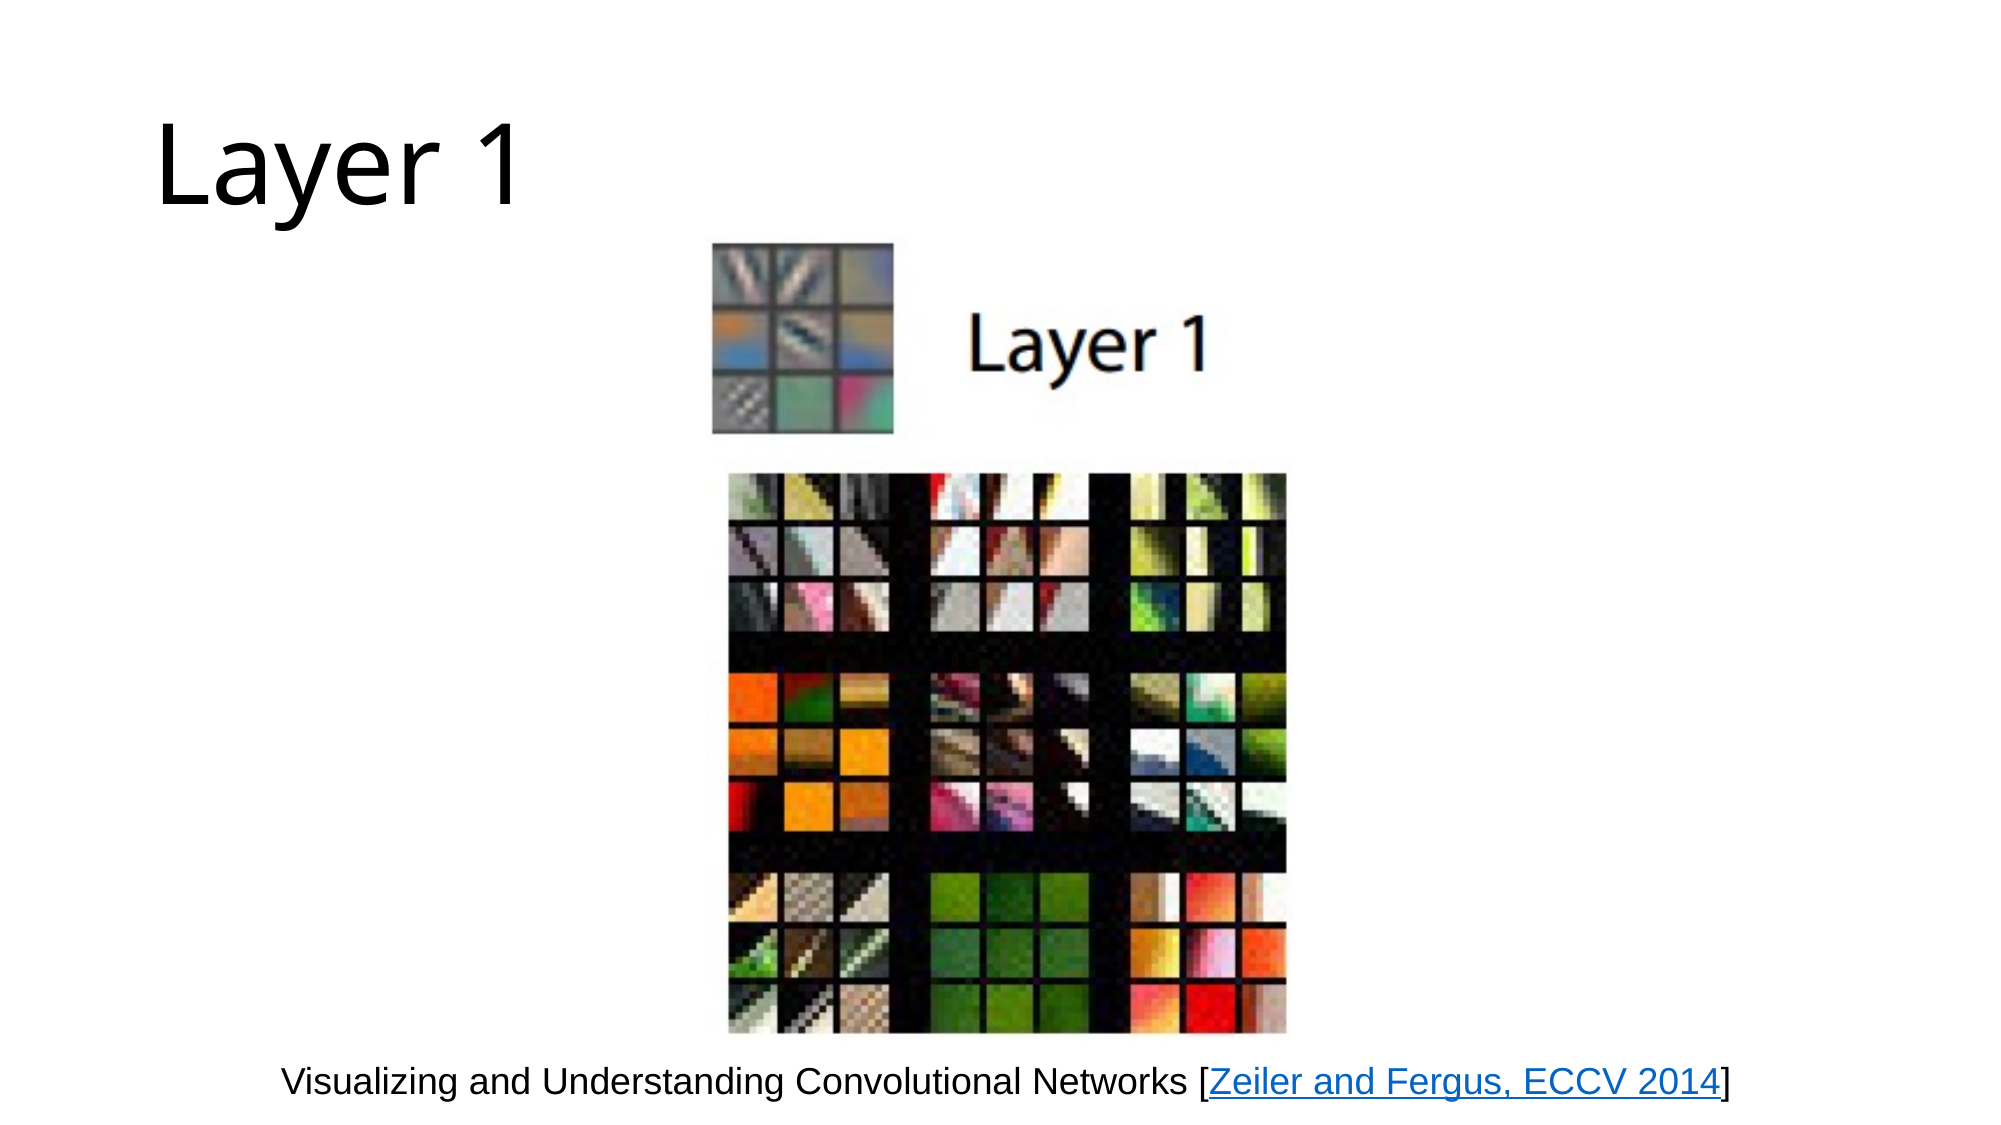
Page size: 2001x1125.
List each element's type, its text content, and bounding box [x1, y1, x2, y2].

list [706, 237, 1294, 1041]
title Layer 1 [137, 59, 1863, 278]
text_box Visualizing and Understanding Convolutional Networks [Zeiler and Fergus, ECCV 2014] [262, 1049, 1750, 1110]
